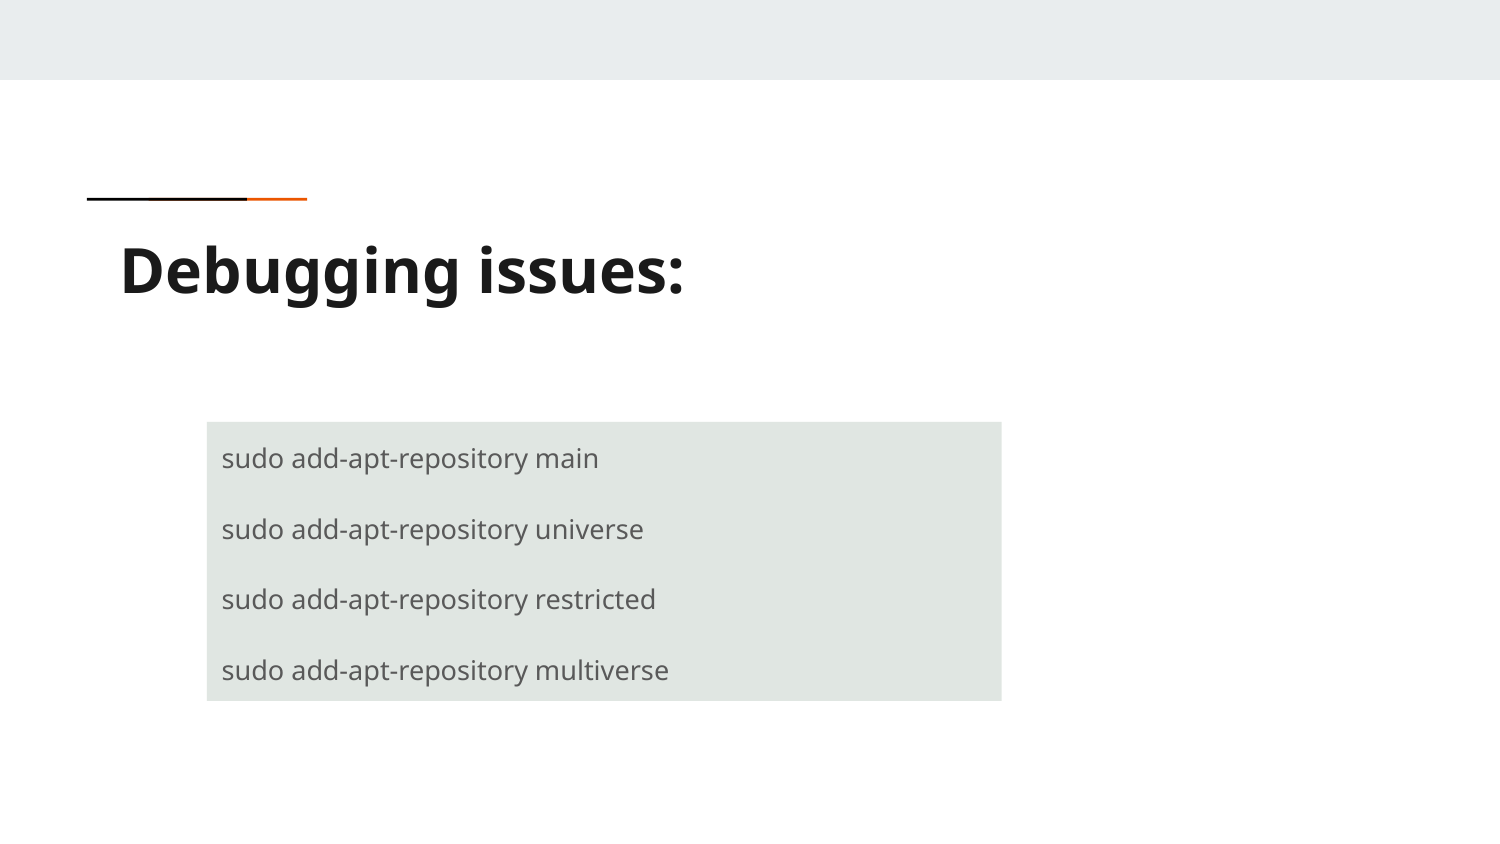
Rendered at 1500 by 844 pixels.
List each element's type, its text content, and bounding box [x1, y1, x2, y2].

text_box sudo add-apt-repository main sudo add-apt-repository universe sudo add-apt-repository restricted sudo add-apt-repository multiverse [206, 421, 1002, 701]
title Debugging issues: [119, 216, 1381, 305]
